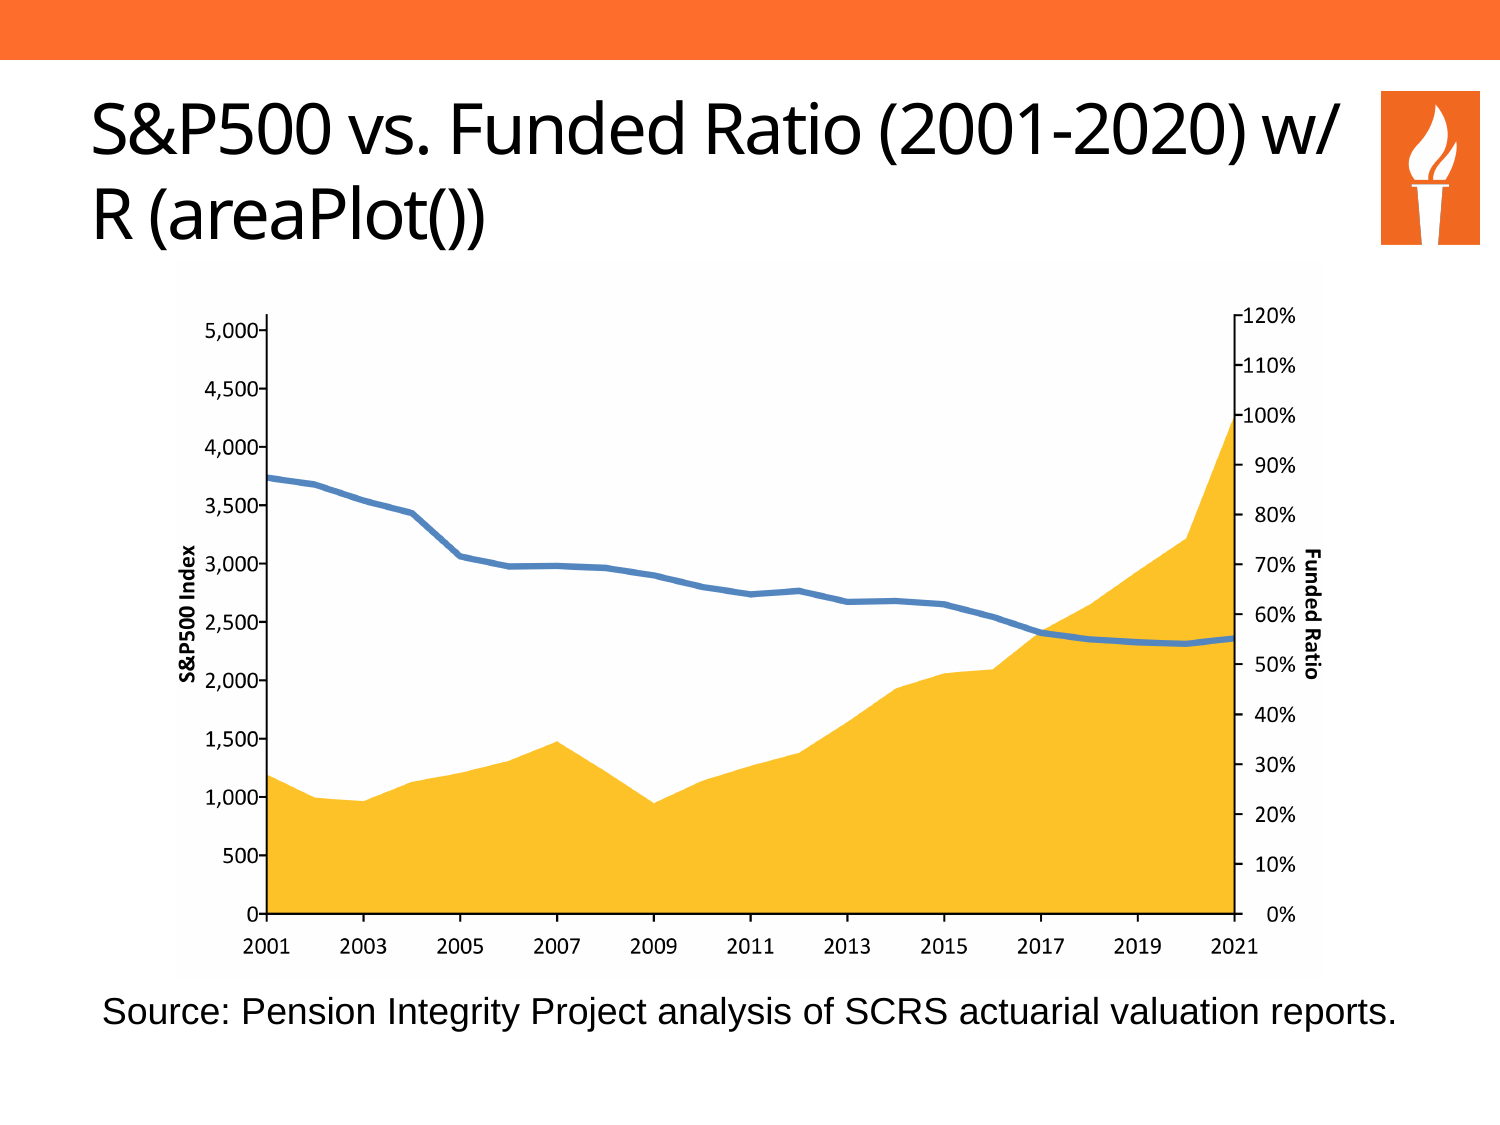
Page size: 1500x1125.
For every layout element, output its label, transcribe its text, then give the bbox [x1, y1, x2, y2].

picture [1381, 91, 1480, 245]
picture [176, 262, 1324, 980]
text_box Source: Pension Integrity Project analysis of SCRS actuarial valuation reports. [74, 979, 1425, 1063]
title S&P500 vs. Funded Ratio (2001-2020) w/ R (areaPlot()) [75, 87, 1366, 250]
